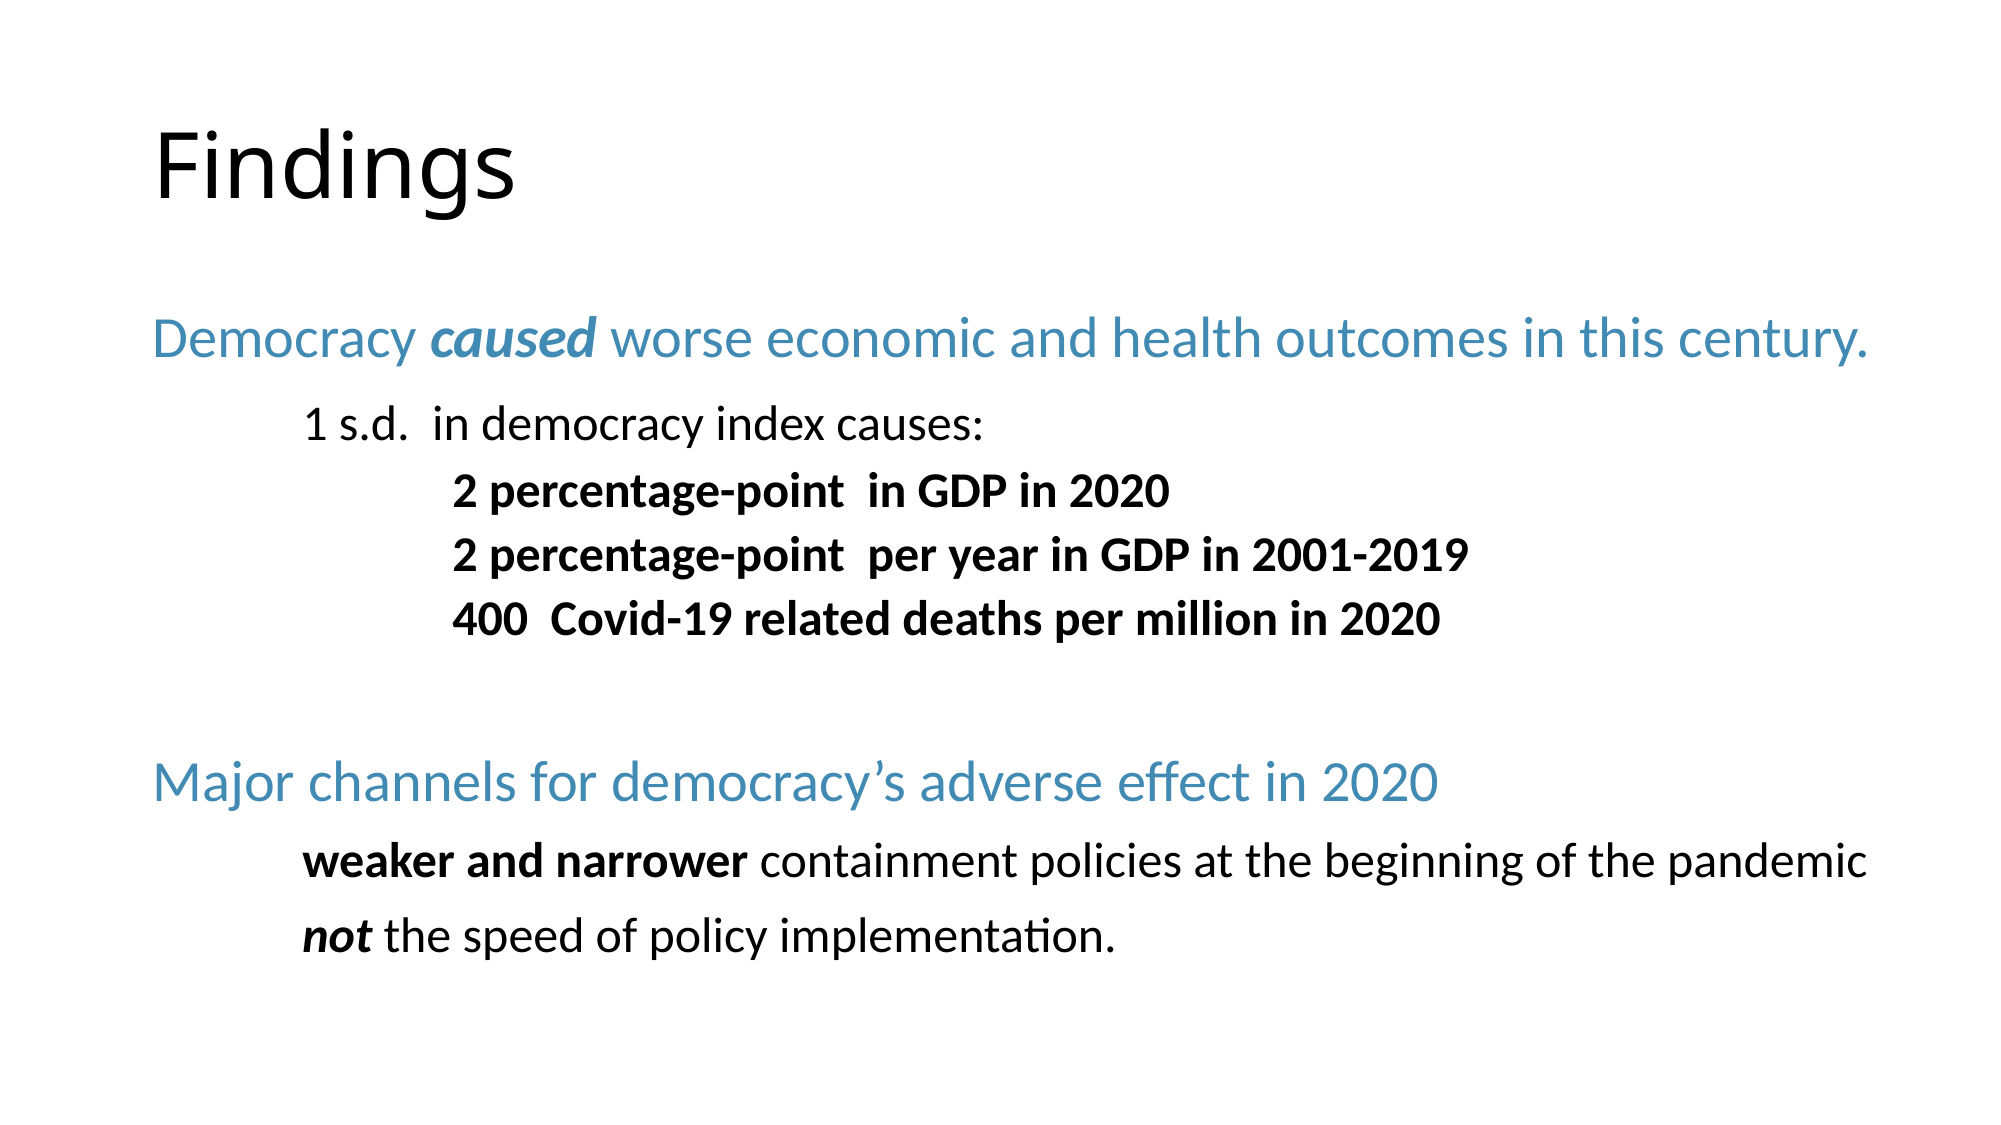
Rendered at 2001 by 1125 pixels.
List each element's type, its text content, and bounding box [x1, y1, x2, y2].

title Findings [137, 59, 1863, 278]
